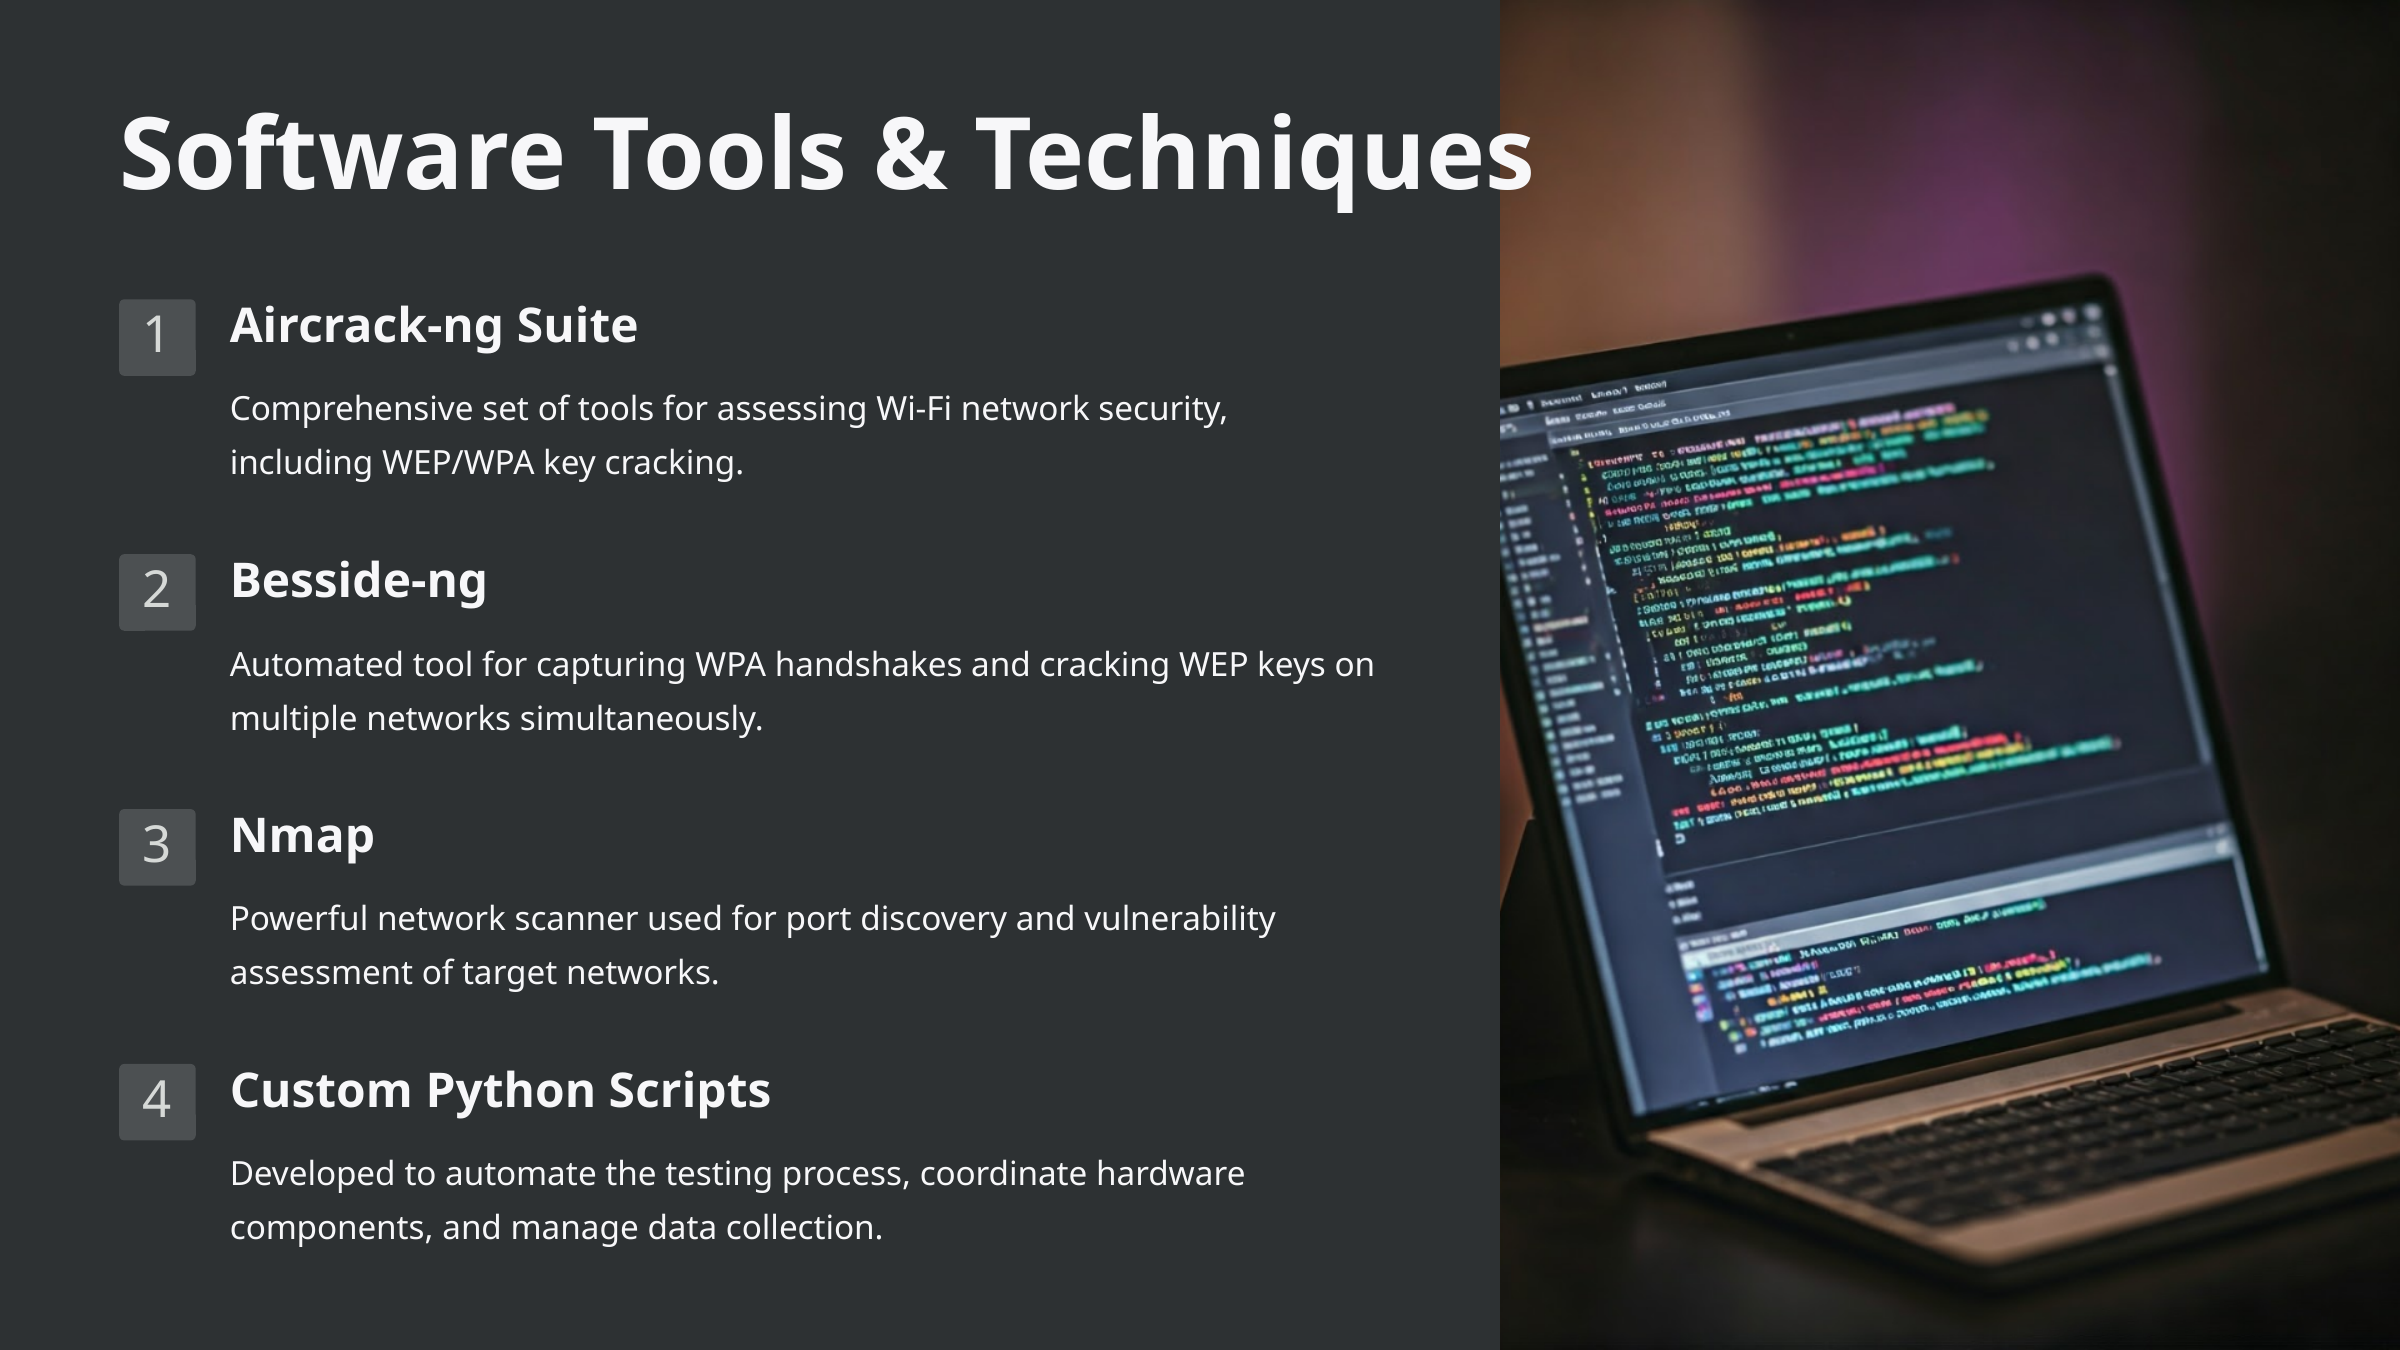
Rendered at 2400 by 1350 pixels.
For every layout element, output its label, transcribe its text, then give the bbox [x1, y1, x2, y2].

text_box Powerful network scanner used for port discovery and vulnerability assessment of target networks. [229, 882, 1381, 992]
text_box [119, 809, 196, 886]
text_box [119, 1063, 196, 1141]
text_box 1 [148, 312, 166, 364]
text_box Automated tool for capturing WPA handshakes and cracking WEP keys on multiple networks simultaneously. [229, 628, 1381, 738]
text_box Comprehensive set of tools for assessing Wi-Fi network security, including WEP/WPA key cracking. [229, 372, 1381, 482]
text_box Developed to automate the testing process, coordinate hardware components, and manage data collection. [229, 1137, 1381, 1247]
text_box Aircrack-ng Suite [229, 299, 656, 353]
text_box Custom Python Scripts [229, 1063, 693, 1118]
picture [1499, 0, 2400, 1350]
text_box Nmap [229, 809, 656, 863]
text_box Besside-ng [229, 554, 656, 608]
text_box Software Tools & Techniques [119, 103, 1359, 210]
text_box [119, 554, 196, 631]
text_box 3 [142, 821, 173, 873]
text_box [119, 299, 196, 376]
text_box 4 [141, 1076, 174, 1128]
text_box 2 [142, 566, 173, 618]
